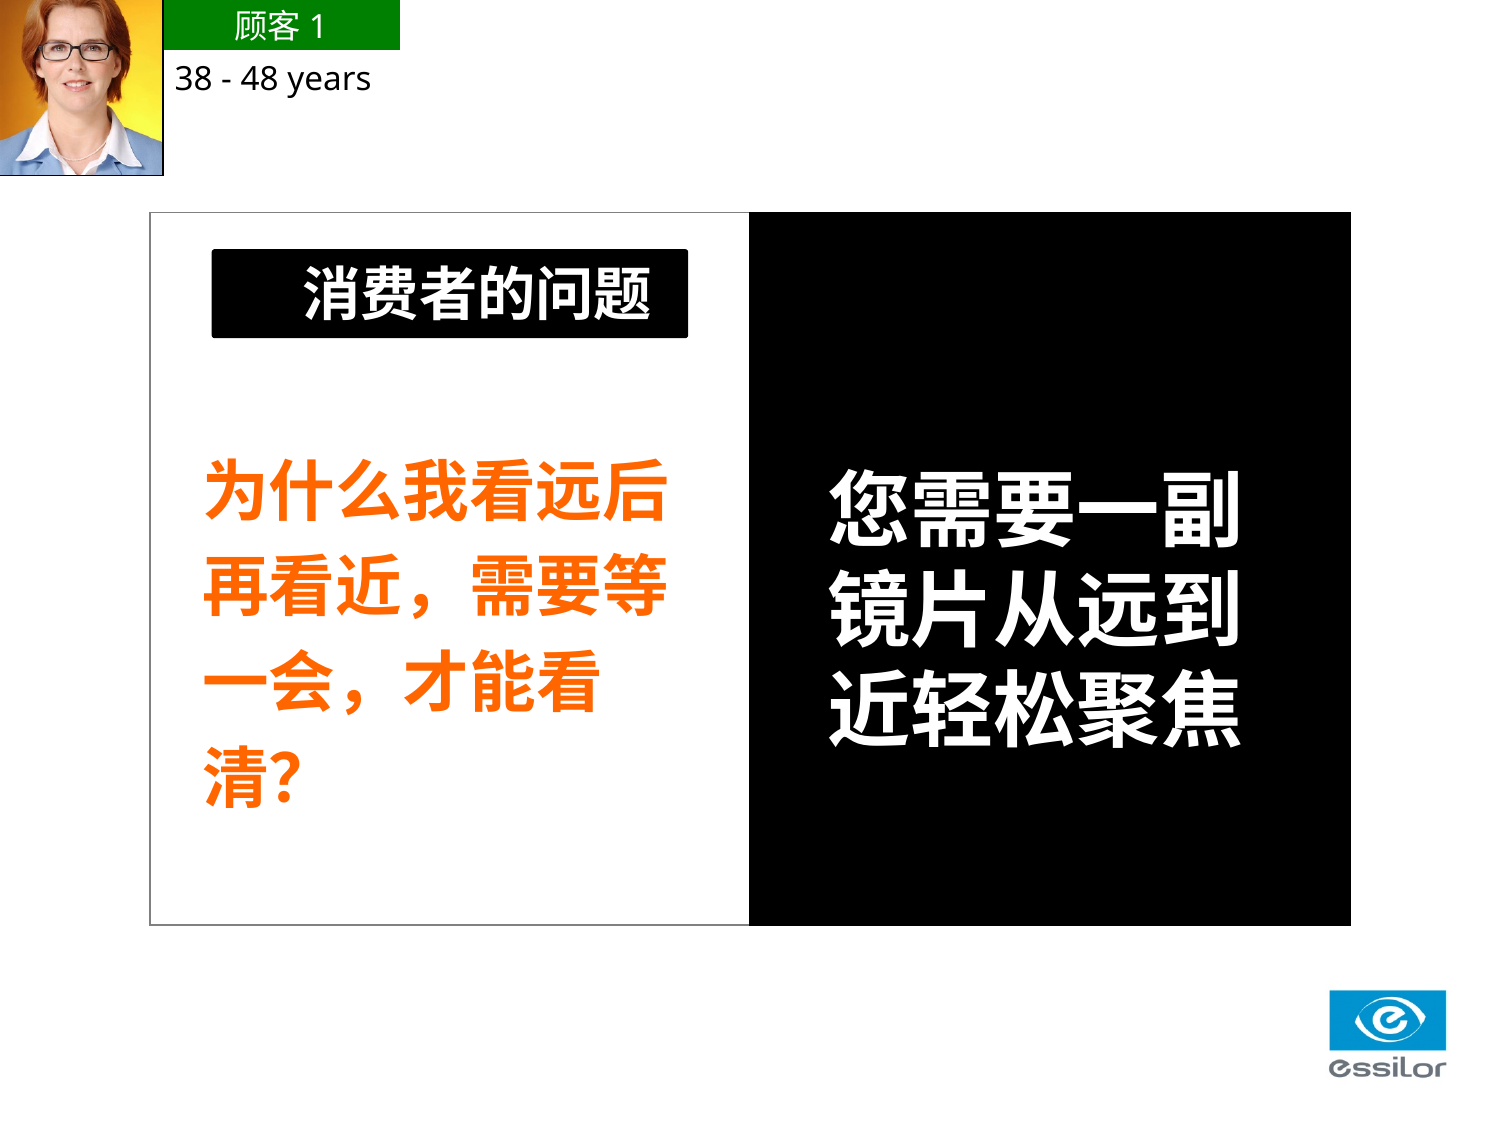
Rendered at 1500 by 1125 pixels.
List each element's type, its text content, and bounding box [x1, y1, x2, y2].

text_box 38 - 48 years [166, 49, 387, 105]
picture [1325, 984, 1450, 1086]
text_box [149, 212, 749, 925]
picture [0, 0, 163, 176]
text_box 您需要一副镜片从远到近轻松聚焦 [812, 450, 1300, 765]
text_box [749, 212, 1350, 925]
text_box 顾客1 [164, 0, 400, 50]
